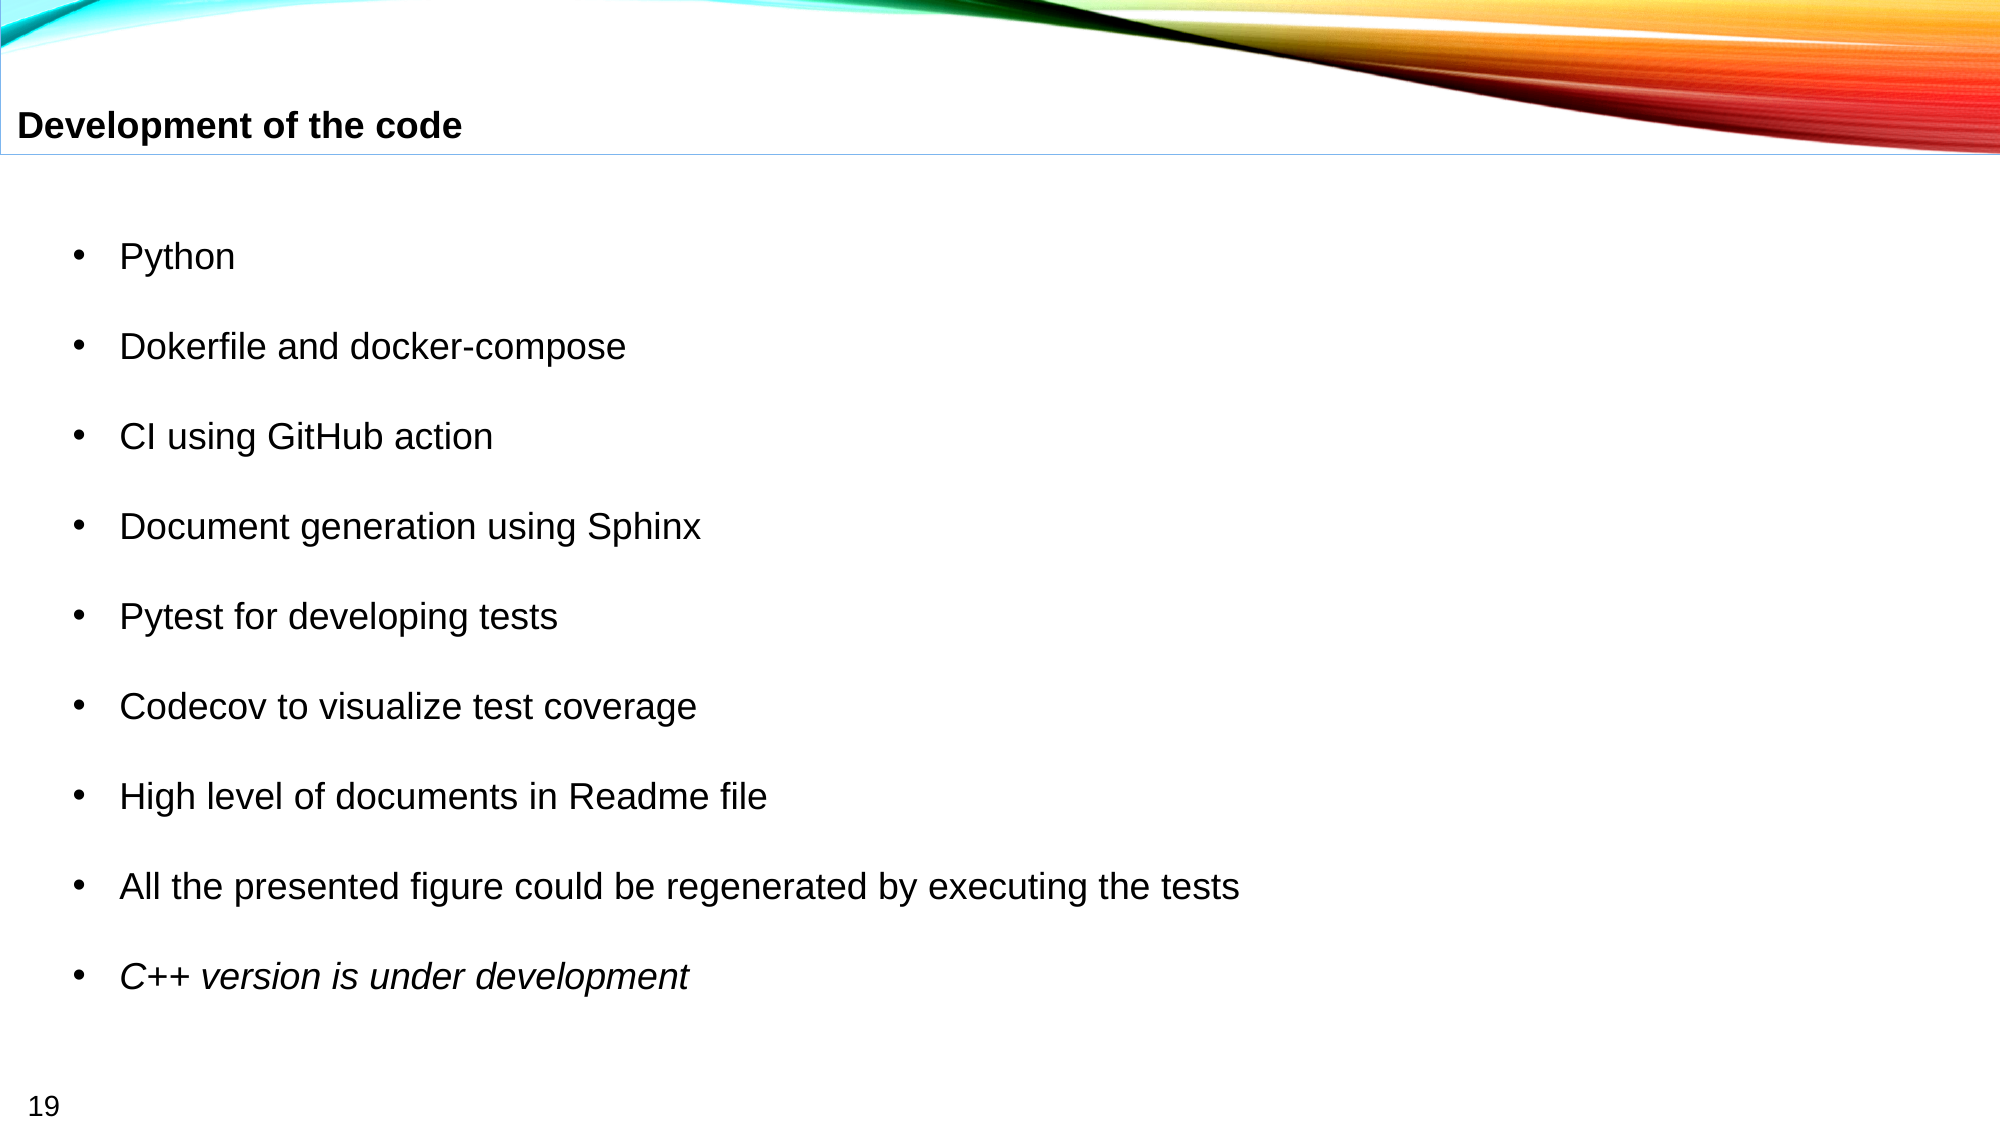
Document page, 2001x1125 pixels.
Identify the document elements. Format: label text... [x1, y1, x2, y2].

slide_number 19 [0, 1079, 76, 1125]
text_box Python Dokerfile and docker-compose CI using GitHub action Document generation using Sphinx Pytest for developing tests Codecov to visualize test coverage High level of documents in Readme file All the presented figure could be regenerated by executing the tests C++ version is under development [57, 179, 1333, 1005]
picture [0, 0, 2000, 155]
